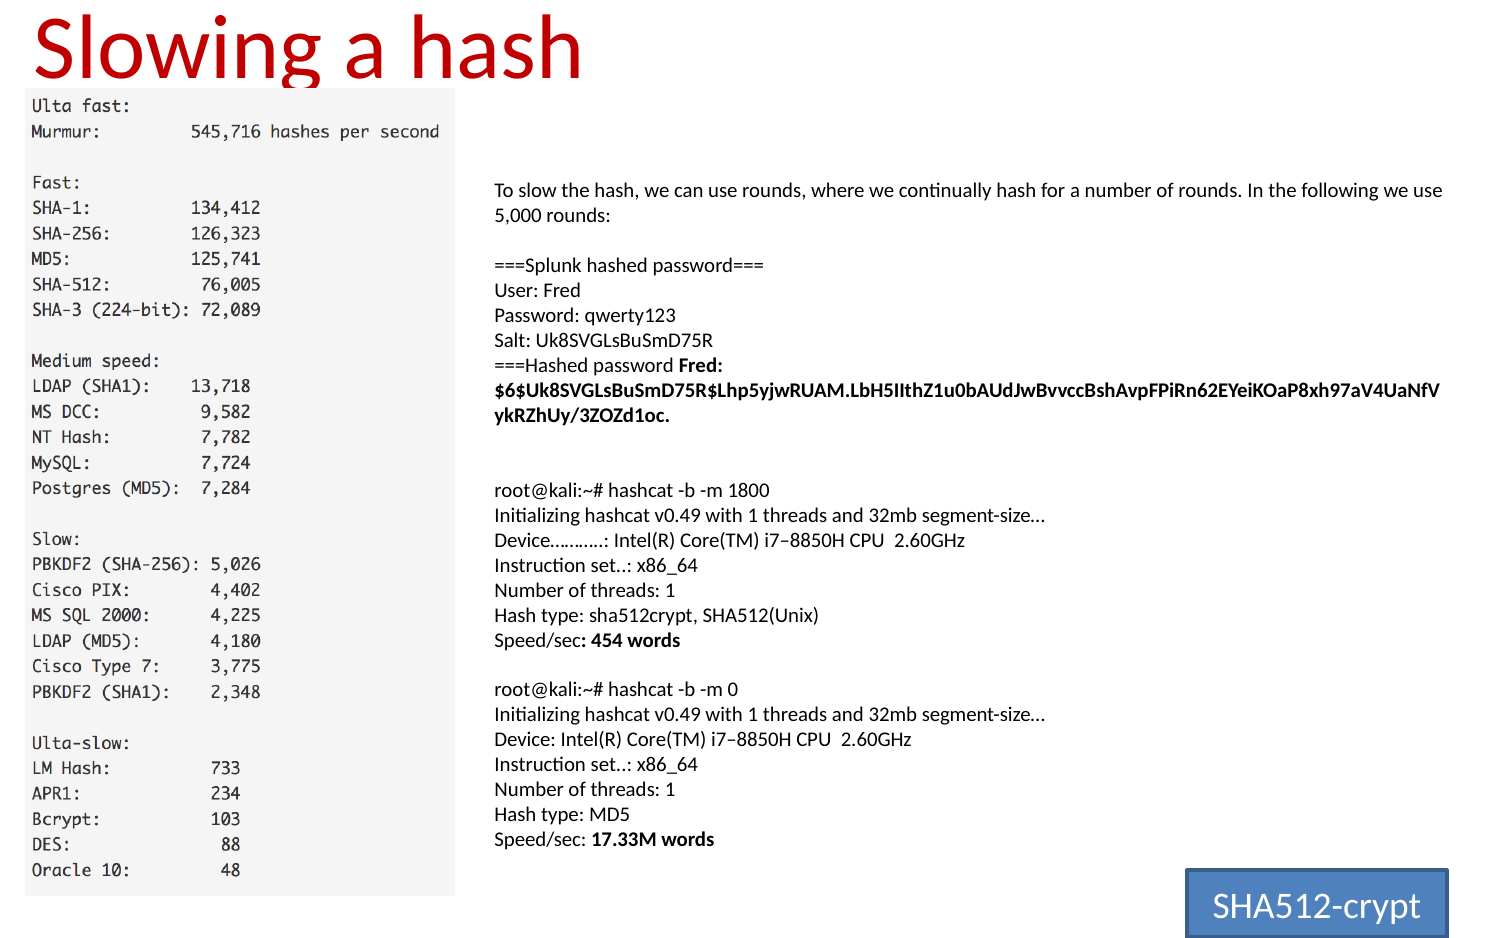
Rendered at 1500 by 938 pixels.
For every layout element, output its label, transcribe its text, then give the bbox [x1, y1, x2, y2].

text_box To slow the hash, we can use rounds, where we continually hash for a number of rounds. In the following we use 5,000 rounds: ===Splunk hashed password=== User: Fred Password: qwerty123 Salt: Uk8SVGLsBuSmD75R ===Hashed password Fred:$6$Uk8SVGLsBuSmD75R$Lhp5yjwRUAM.LbH5IIthZ1u0bAUdJwBvvccBshAvpFPiRn62EYeiKOaP8xh97aV4UaNfVykRZhUy/3ZOZd1oc. root@kali:~# hashcat -b -m 1800 Initializing hashcat v0.49 with 1 threads and 32mb segment-size… Device………..: Intel(R) Core(TM) i7–8850H CPU 2.60GHz Instruction set..: x86_64 Number of threads: 1 Hash type: sha512crypt, SHA512(Unix) Speed/sec: 454 words root@kali:~# hashcat -b -m 0 Initializing hashcat v0.49 with 1 threads and 32mb segment-size… Device: Intel(R) Core(TM) i7–8850H CPU 2.60GHz Instruction set..: x86_64 Number of threads: 1 Hash type: MD5 Speed/sec: 17.33M words [486, 169, 1456, 884]
title Slowing a hash [0, 0, 986, 121]
picture [24, 88, 455, 897]
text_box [1186, 870, 1448, 938]
